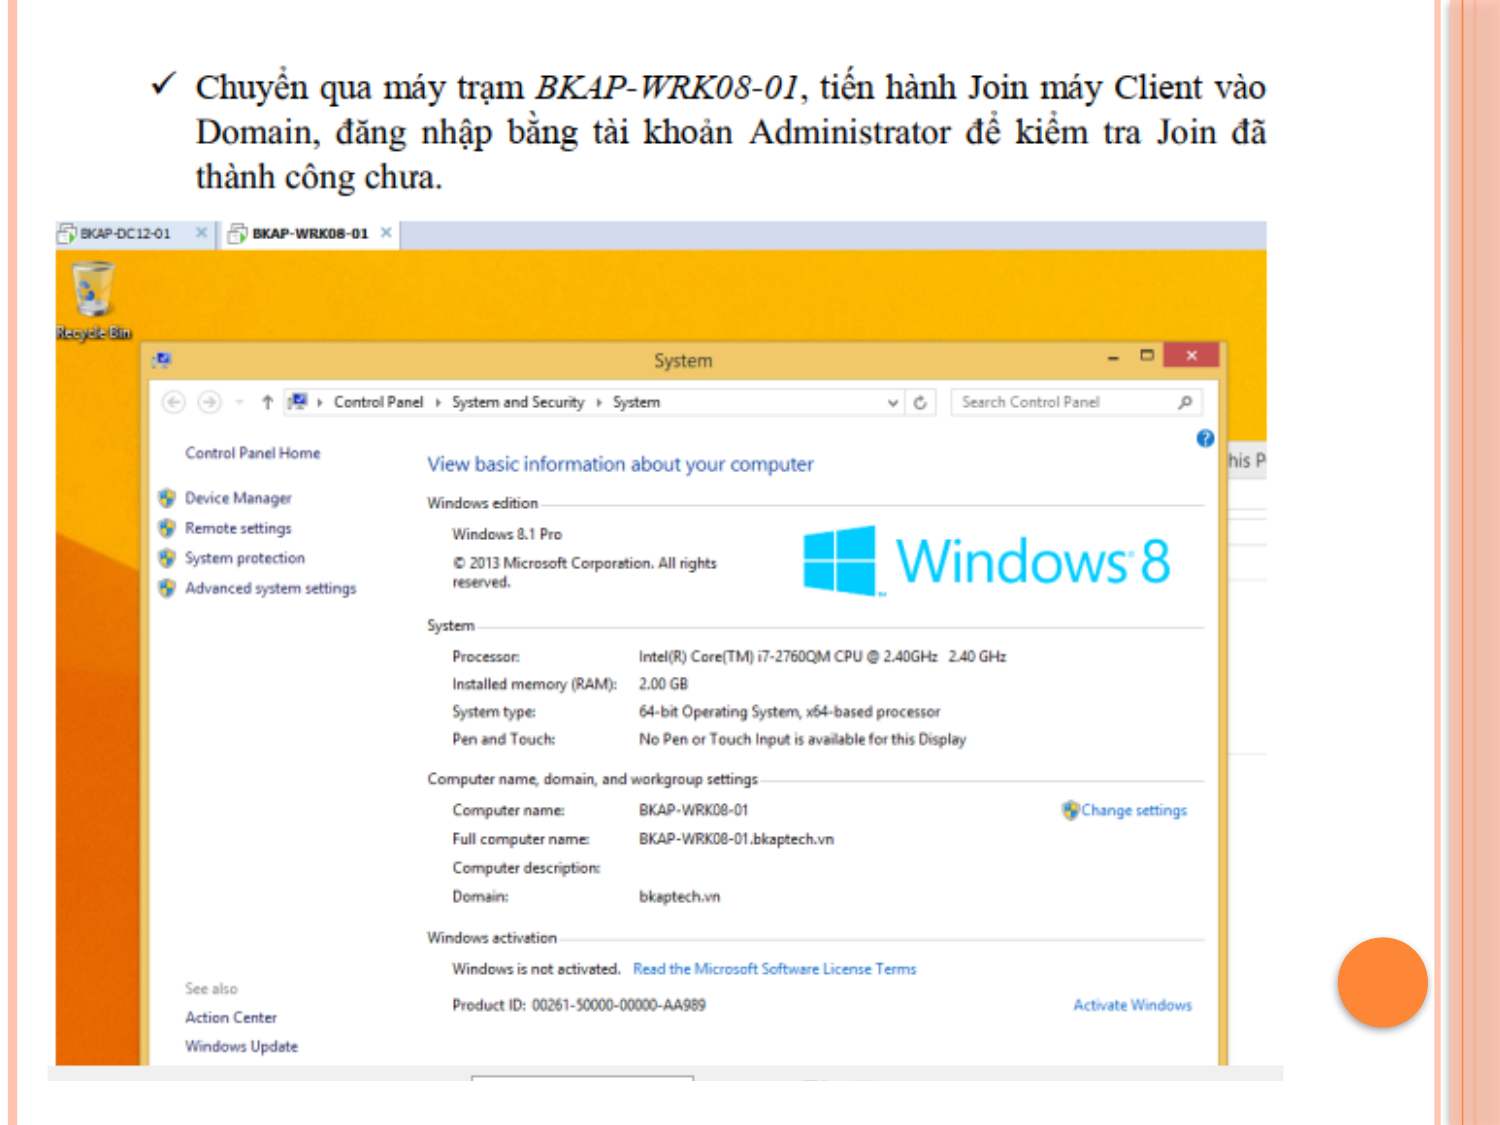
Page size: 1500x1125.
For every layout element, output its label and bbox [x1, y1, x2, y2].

picture [47, 54, 1284, 1082]
